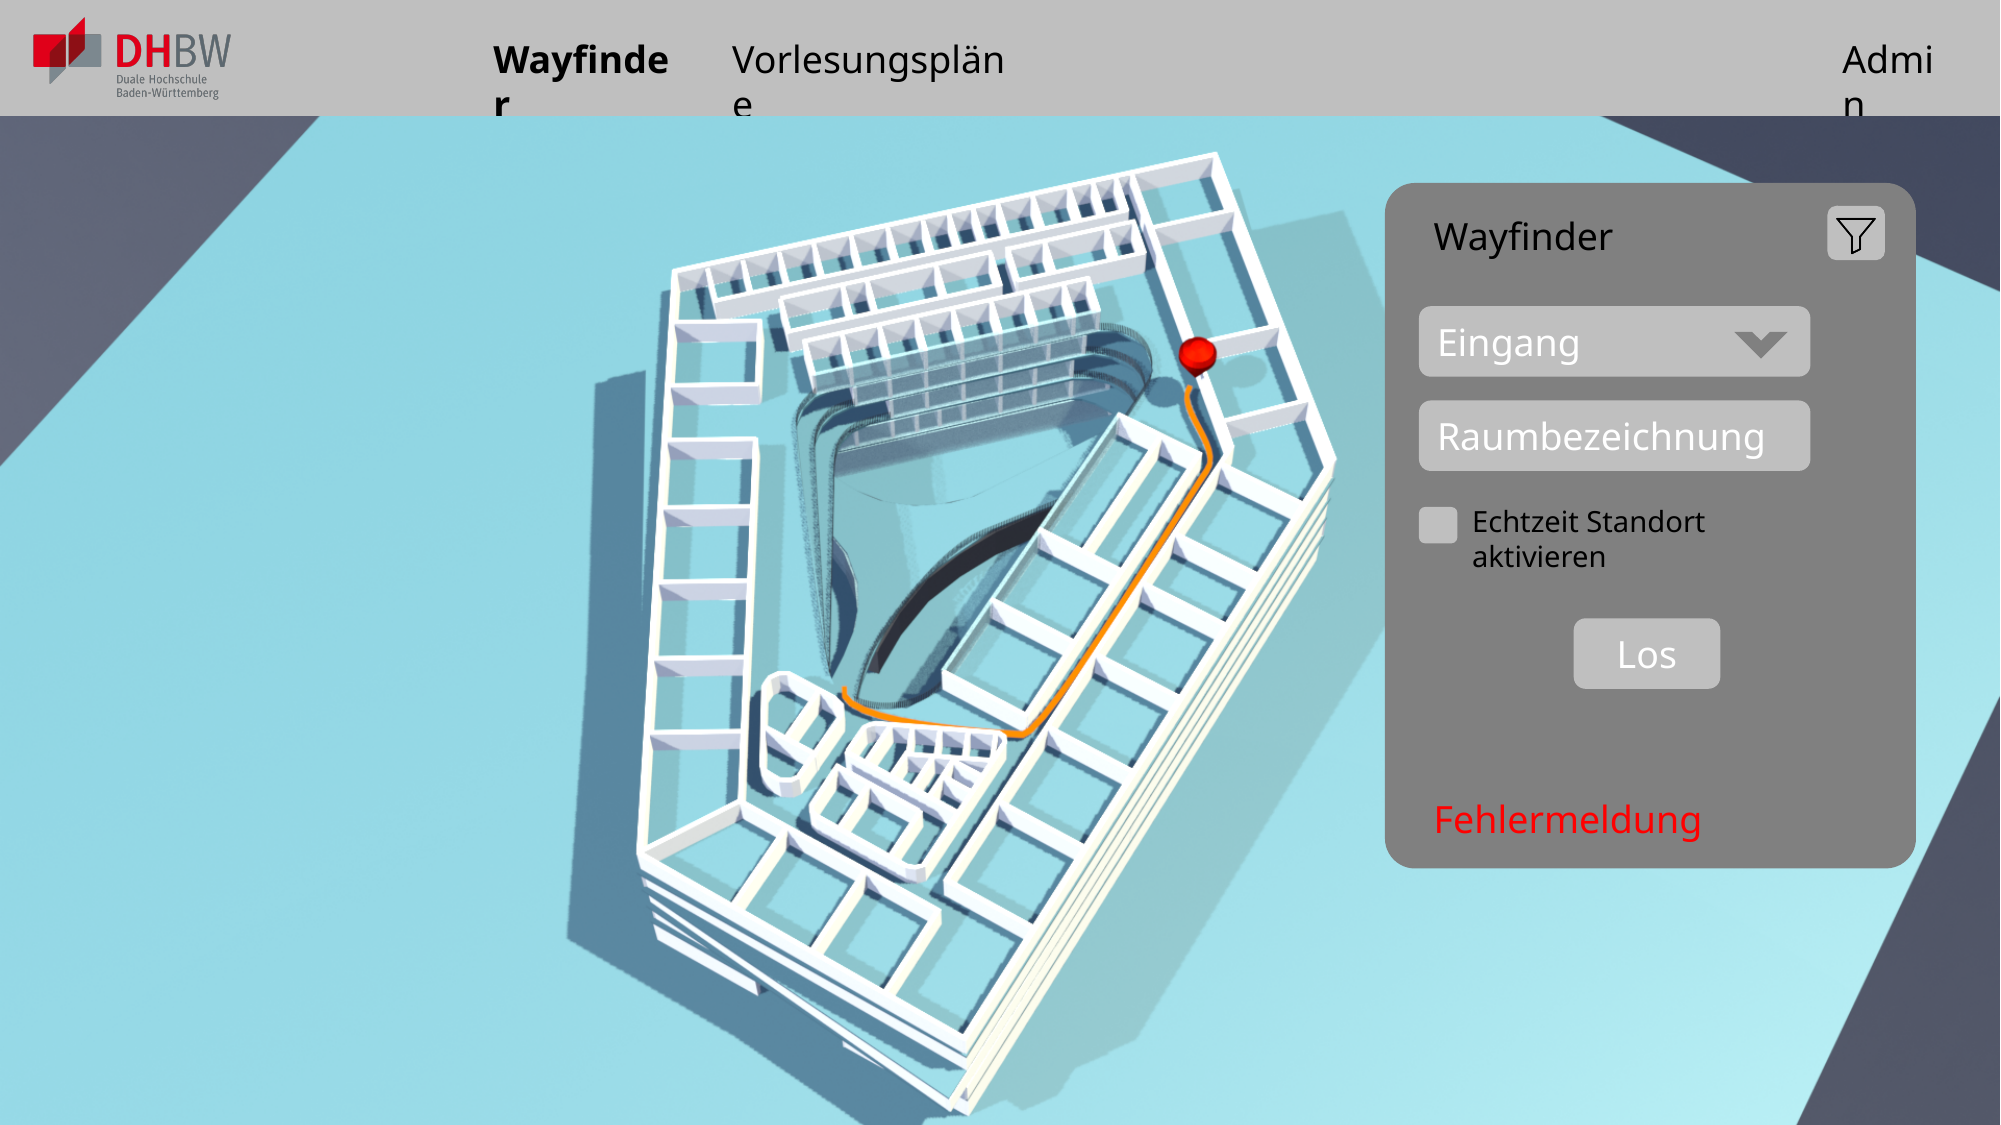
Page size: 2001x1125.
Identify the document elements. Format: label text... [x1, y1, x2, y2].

text_box [0, 0, 2000, 116]
picture [32, 16, 232, 101]
text_box Wayfinder [478, 28, 686, 116]
text_box Admin [1827, 28, 1969, 116]
picture [0, 116, 2000, 1125]
text_box Vorlesungspläne [717, 28, 1030, 116]
